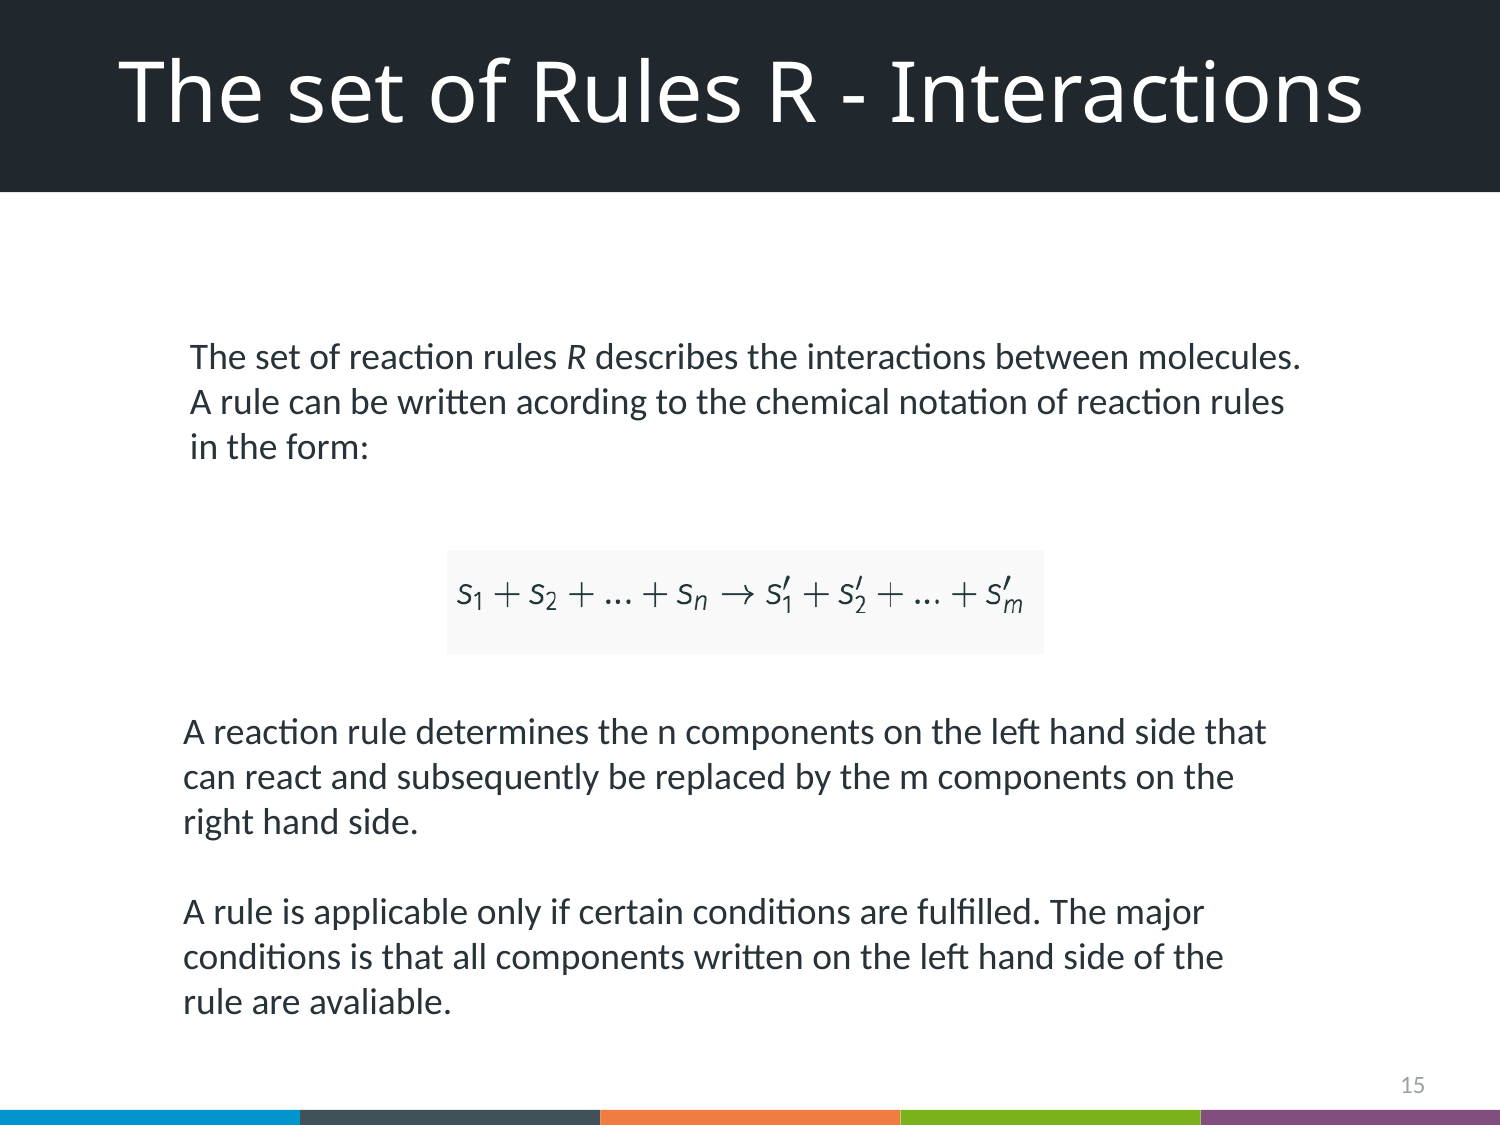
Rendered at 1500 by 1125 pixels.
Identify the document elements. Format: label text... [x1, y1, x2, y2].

picture [447, 550, 1044, 654]
slide_number 15 [1103, 1060, 1441, 1107]
text_box The set of reaction rules R describes the interactions between molecules. A rule can be written acording to the chemical notation of reaction rules in the form: [175, 324, 1328, 475]
title The set of Rules R - Interactions [103, 40, 1397, 151]
text_box A reaction rule determines the n components on the left hand side that can react and subsequently be replaced by the m components on the right hand side. A rule is applicable only if certain conditions are fulfilled. The major conditions is that all components written on the left hand side of the rule are avaliable. [168, 699, 1301, 1030]
